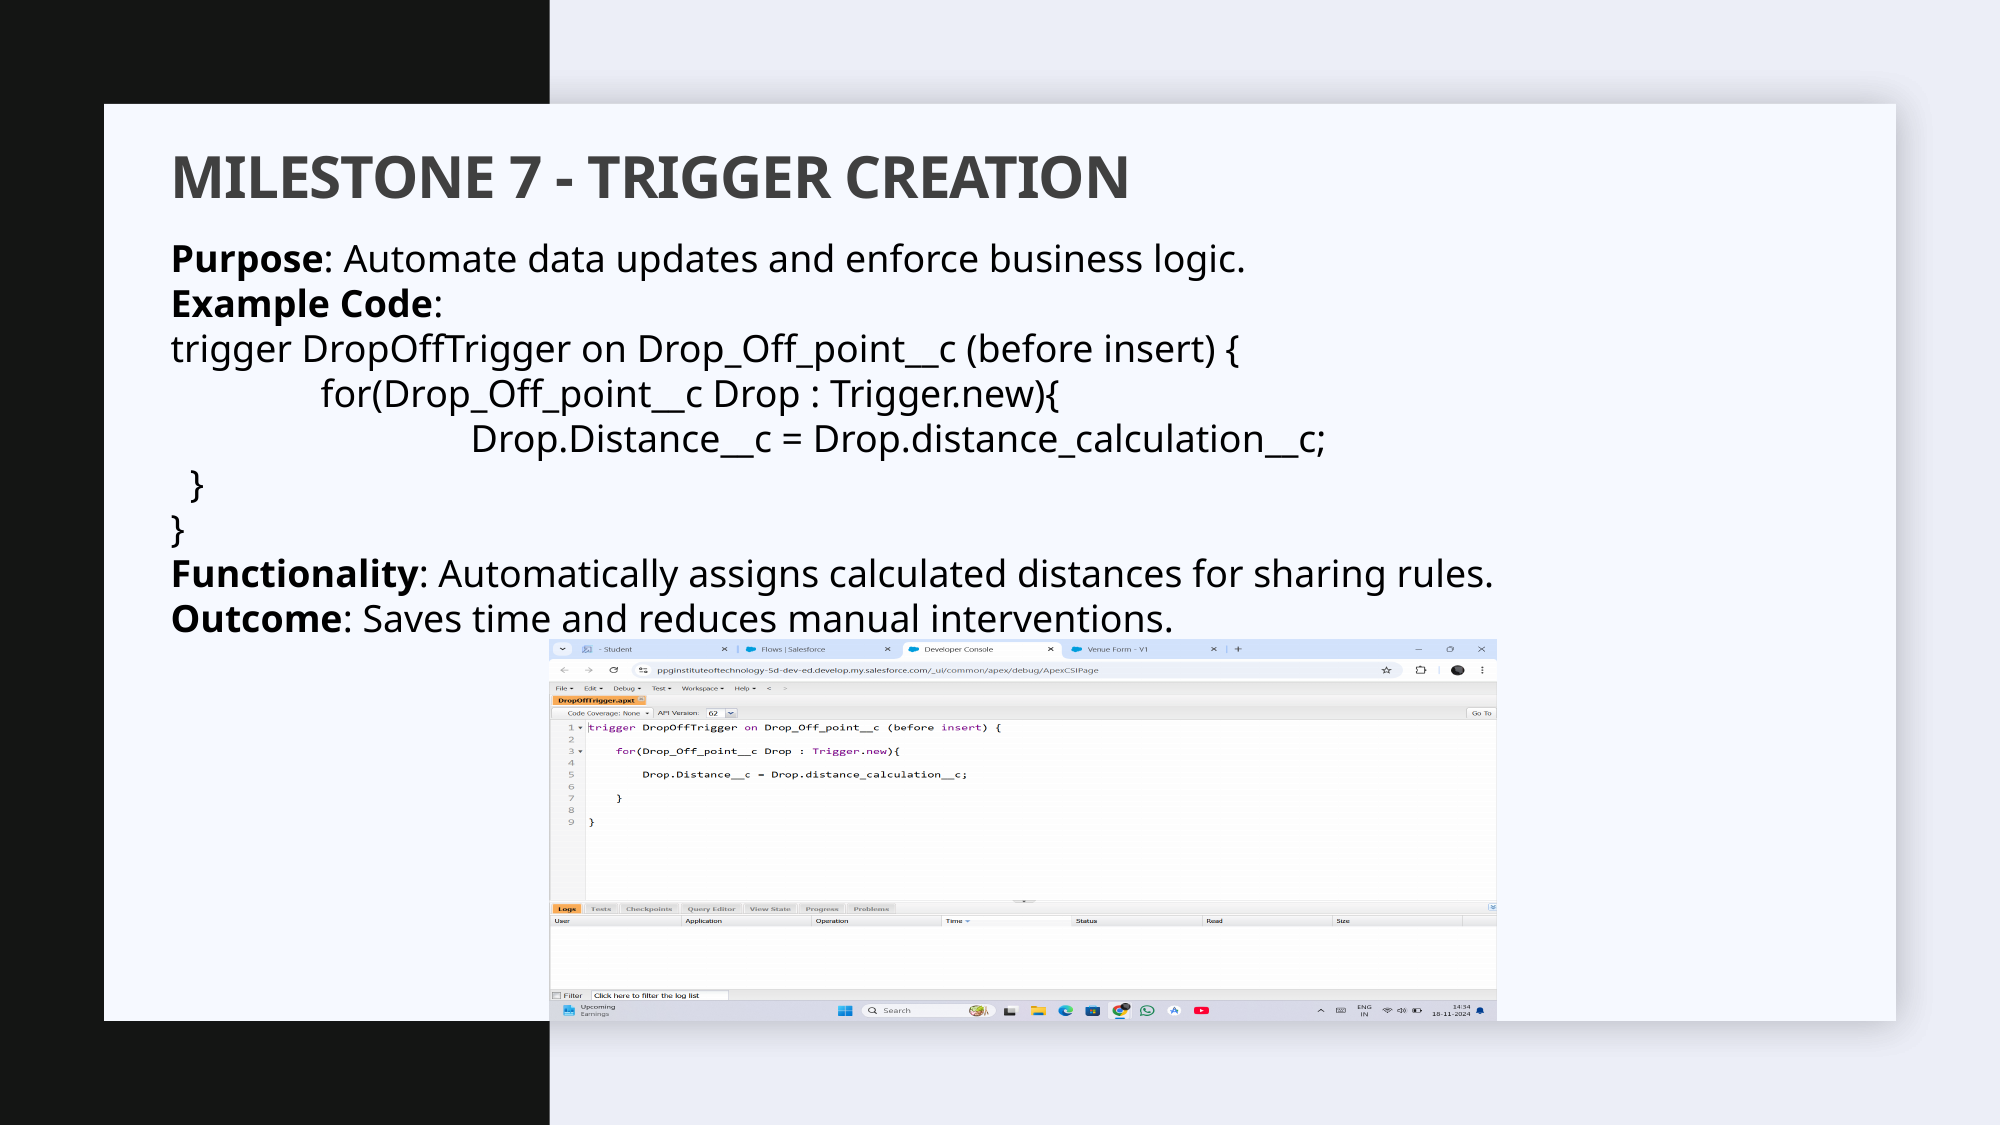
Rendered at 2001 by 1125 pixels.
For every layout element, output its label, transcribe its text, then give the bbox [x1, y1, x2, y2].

text_box Purpose: Automate data updates and enforce business logic. Example Code: trigger DropOffTrigger on Drop_Off_point__c (before insert) { for(Drop_Off_point__c Drop : Trigger.new){ Drop.Distance__c = Drop.distance_calculation__c; } } Functionality: Automatically assigns calculated distances for sharing rules. Outcome: Saves time and reduces manual interventions. [155, 227, 1782, 693]
title Milestone 7 - Trigger Creation [155, 104, 1845, 257]
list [549, 639, 1498, 1022]
